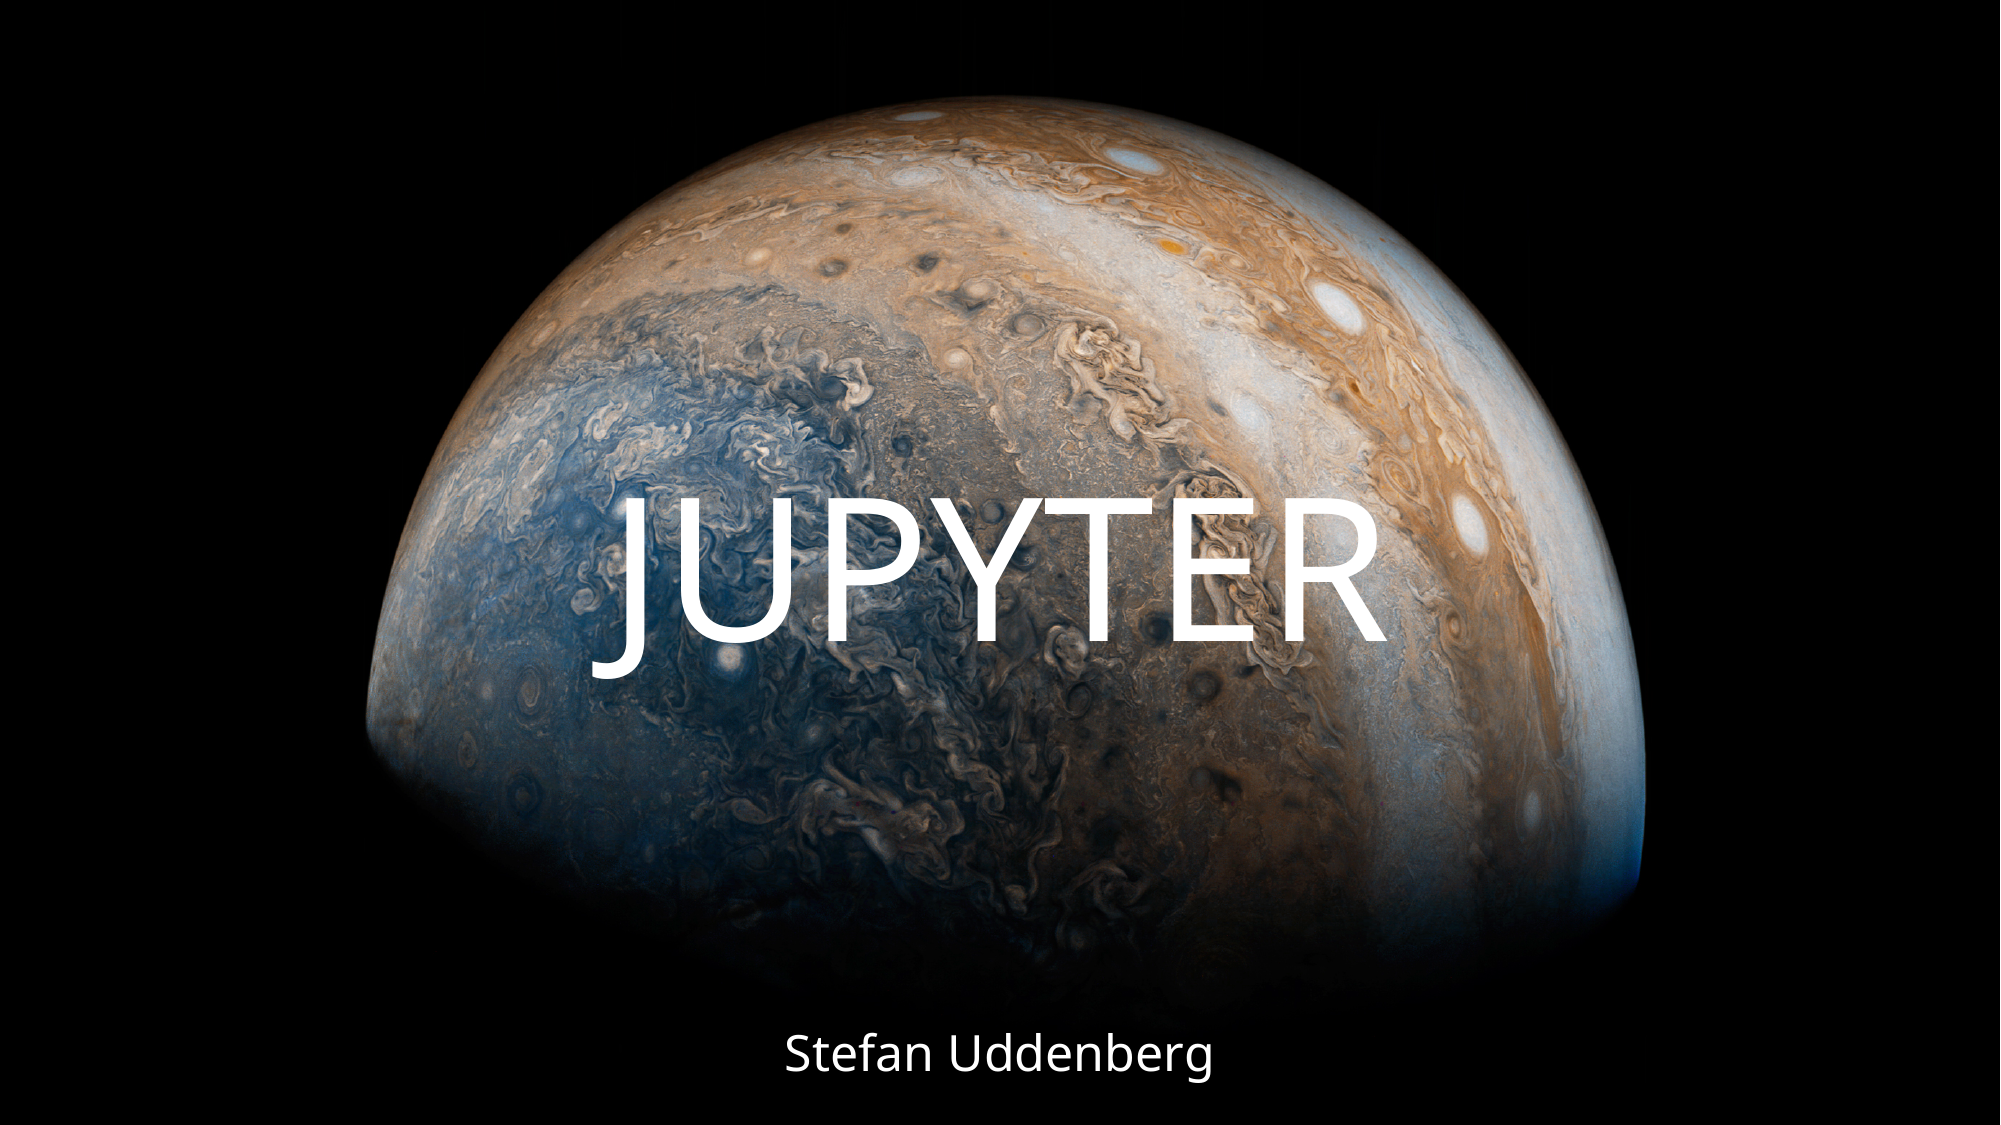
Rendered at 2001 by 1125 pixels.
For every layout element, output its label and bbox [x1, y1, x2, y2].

picture [249, 0, 1750, 1125]
